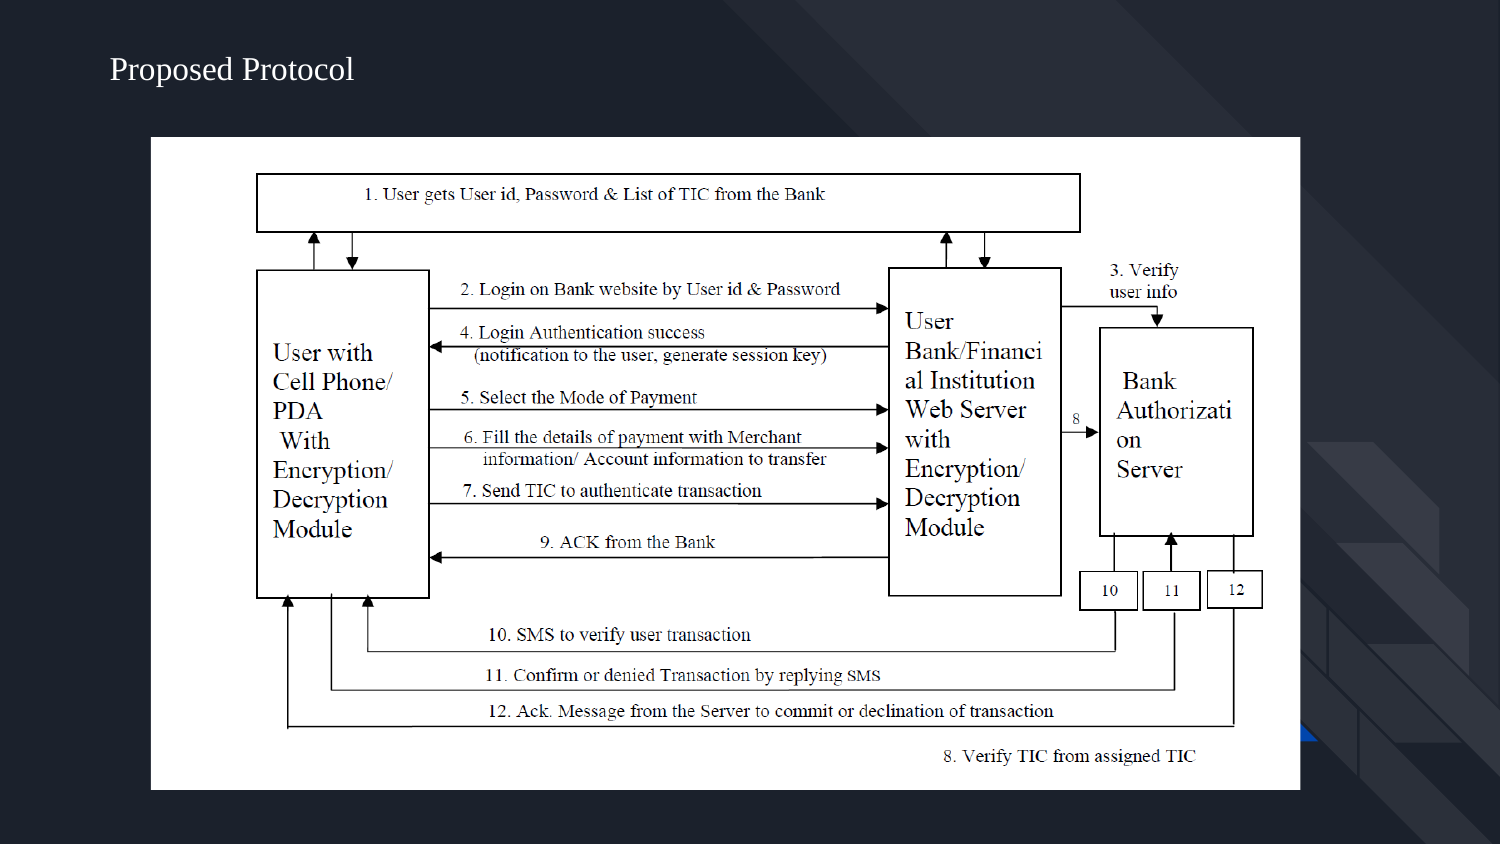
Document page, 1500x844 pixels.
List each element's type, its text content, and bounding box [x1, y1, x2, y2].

title Proposed Protocol [94, 33, 847, 101]
picture [150, 137, 1301, 790]
